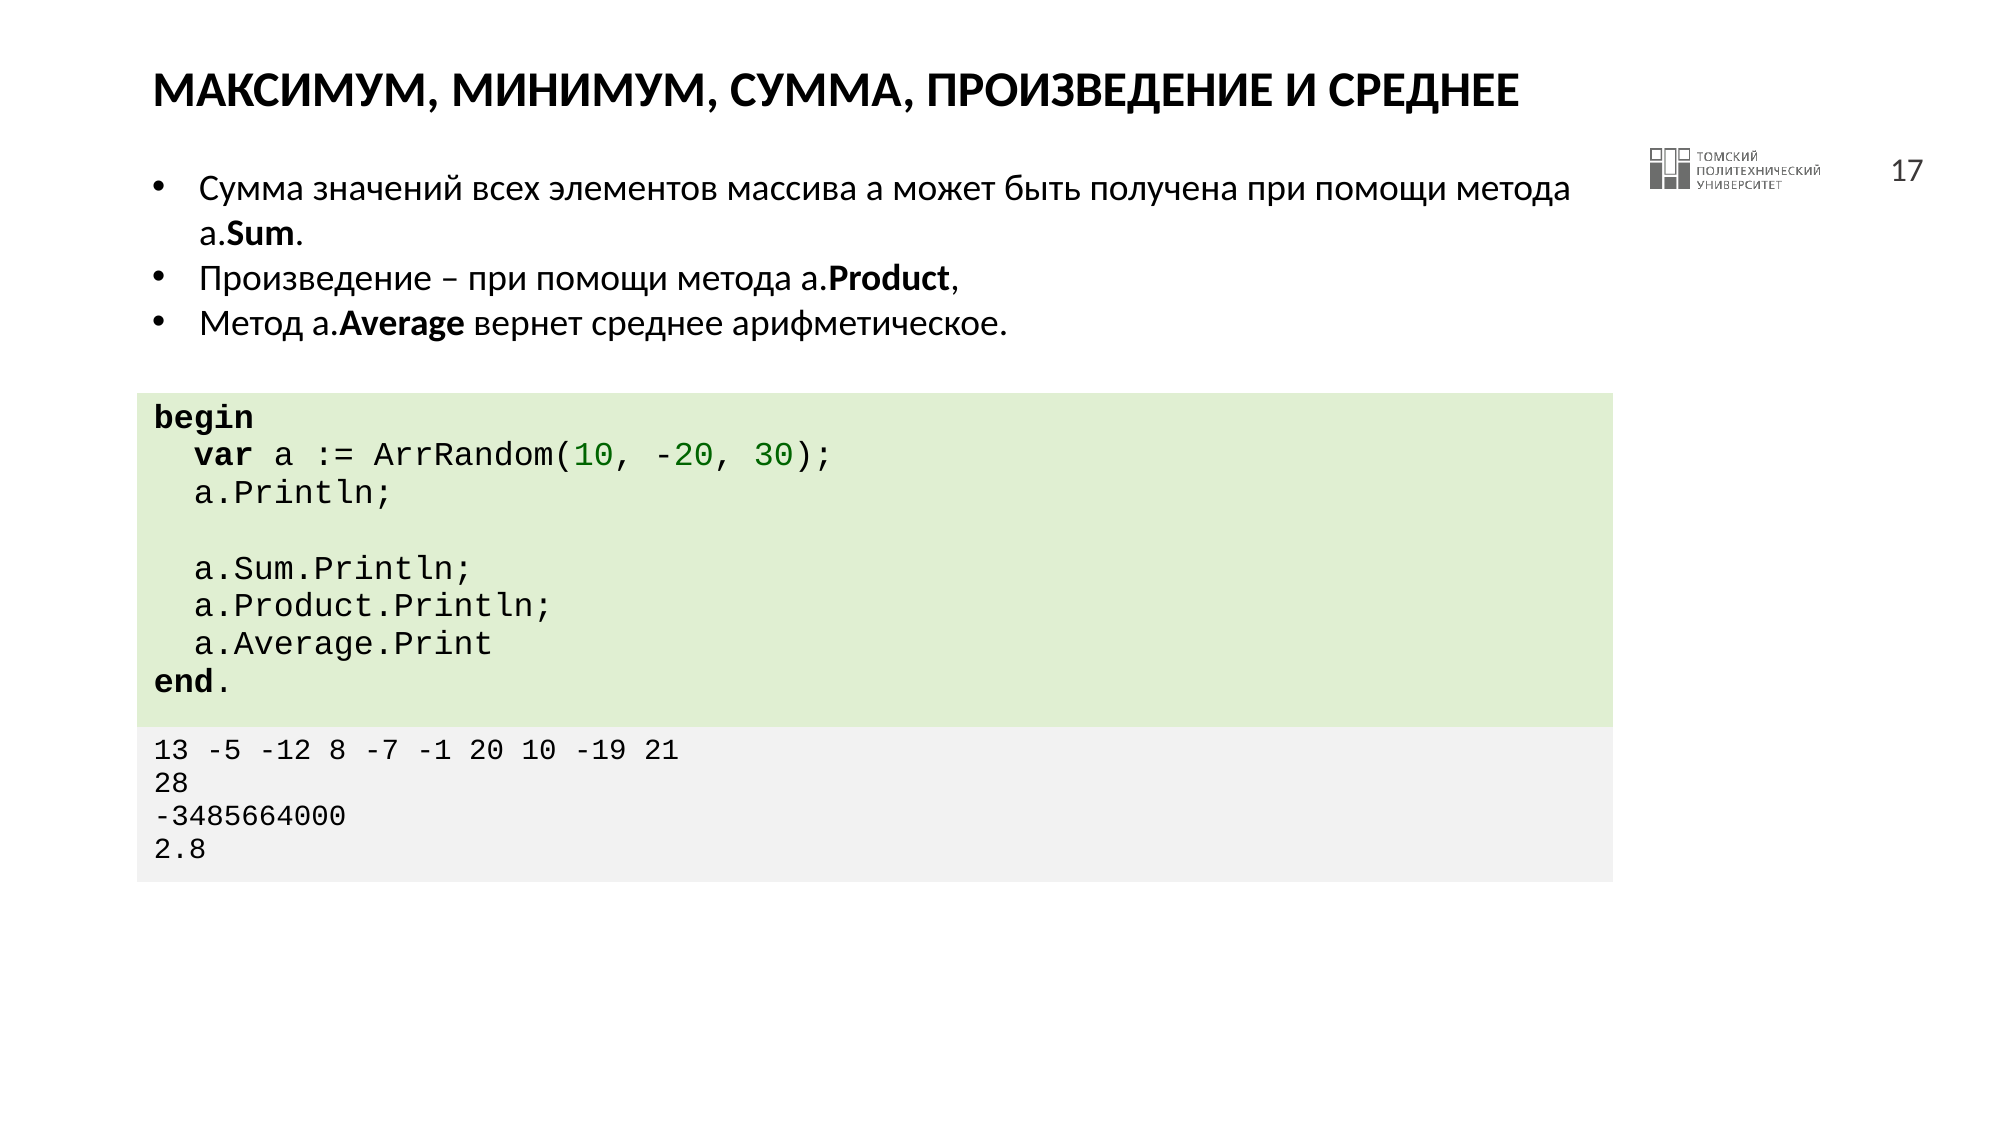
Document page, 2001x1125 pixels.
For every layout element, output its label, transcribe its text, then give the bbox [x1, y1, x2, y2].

table_header begin var a := ArrRandom(10, -20, 30); a.Println; a.Sum.Println; a.Product.Println; a.Average.Print end. [137, 393, 1613, 727]
text_box Сумма значений всех элементов массива a может быть получена при помощи метода a.Sum. Произведение – при помощи метода a.Product, Метод a.Average вернет среднее арифметическое. [137, 155, 1614, 351]
picture [1650, 148, 1820, 189]
table_cell 13 -5 -12 8 -7 -1 20 10 -19 21 28 -3485664000 2.8 [137, 727, 1613, 882]
title МАКСИМУМ, МИНИМУМ, СУММА, ПРОИЗВЕДЕНИЕ И СРЕДНЕЕ [137, 24, 1755, 156]
